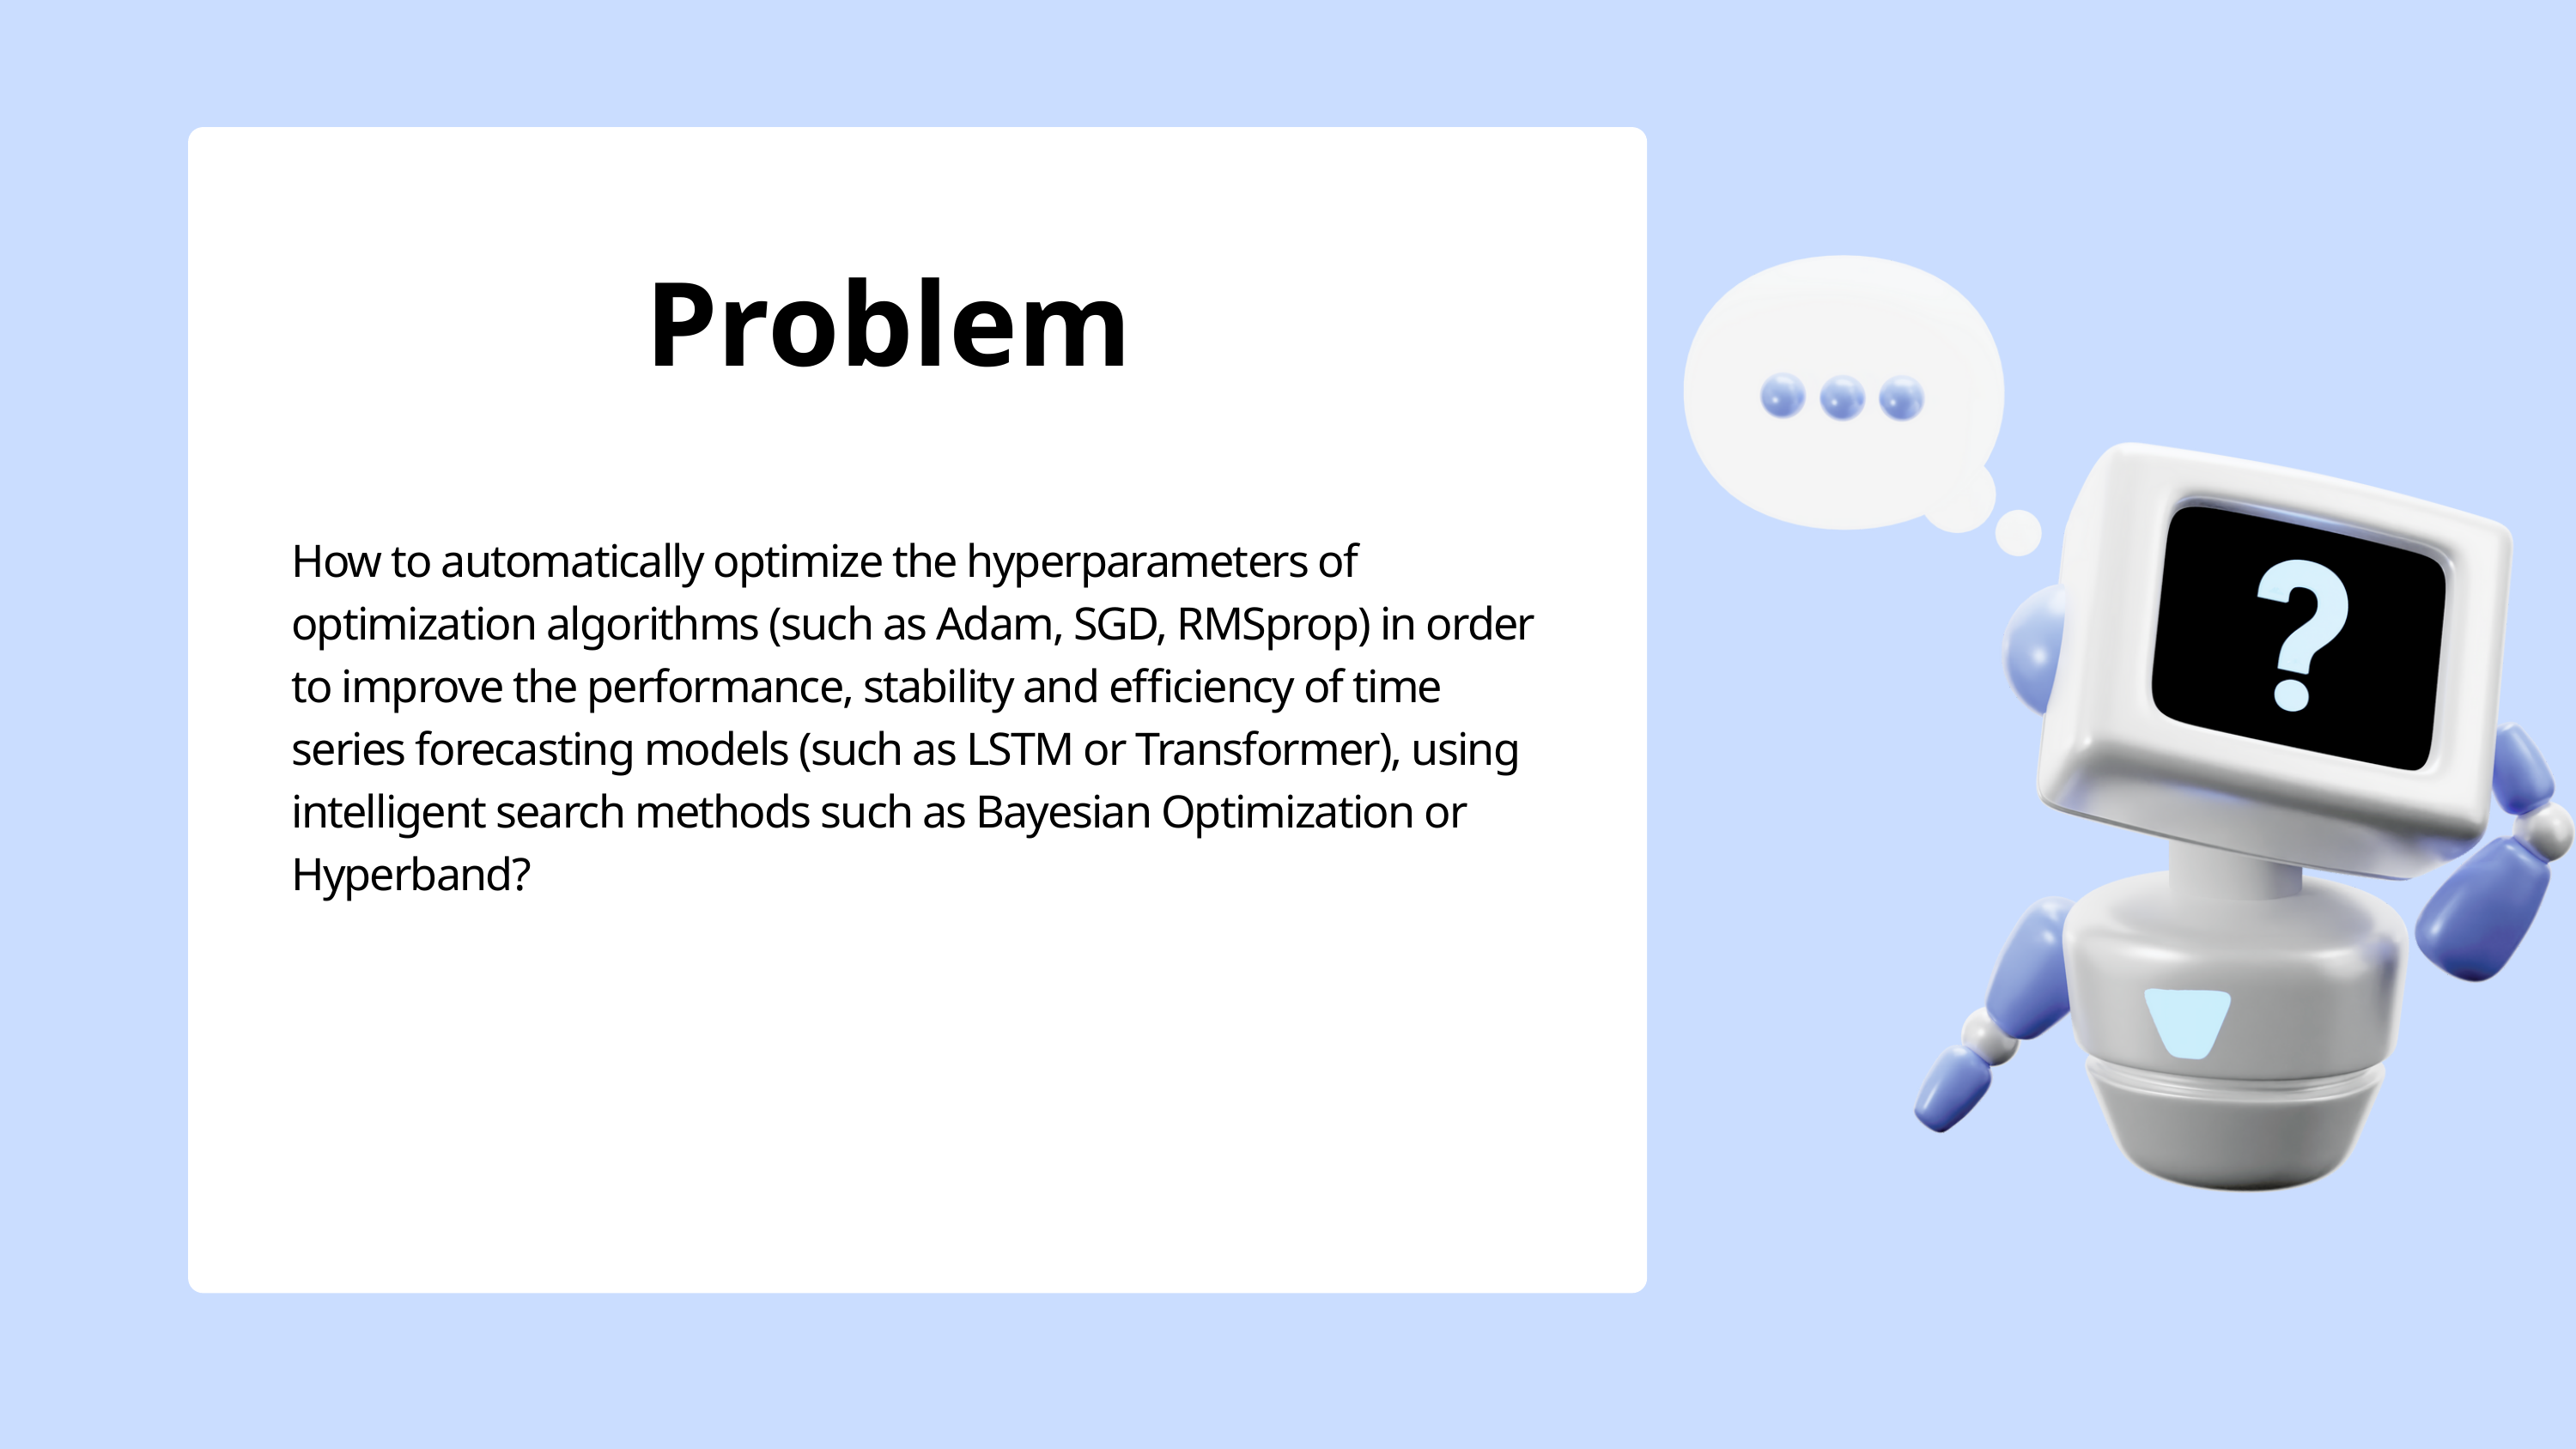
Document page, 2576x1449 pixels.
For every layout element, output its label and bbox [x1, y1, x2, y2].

text_box [189, 128, 1646, 1292]
text_box [1683, 255, 2576, 1193]
